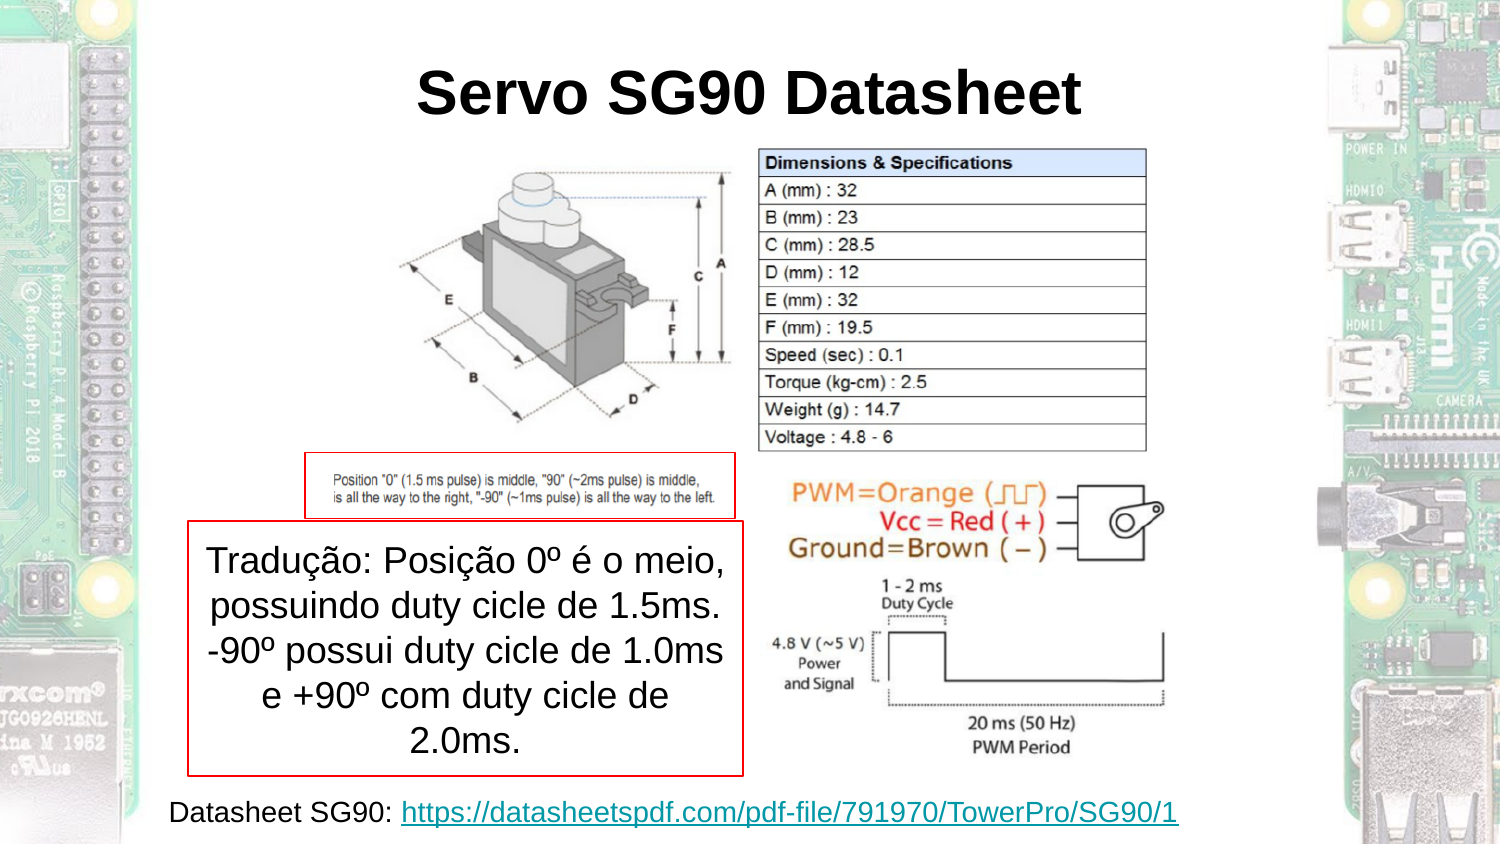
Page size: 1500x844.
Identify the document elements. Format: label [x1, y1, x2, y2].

picture [321, 135, 1178, 779]
text_box [0, 0, 1500, 844]
